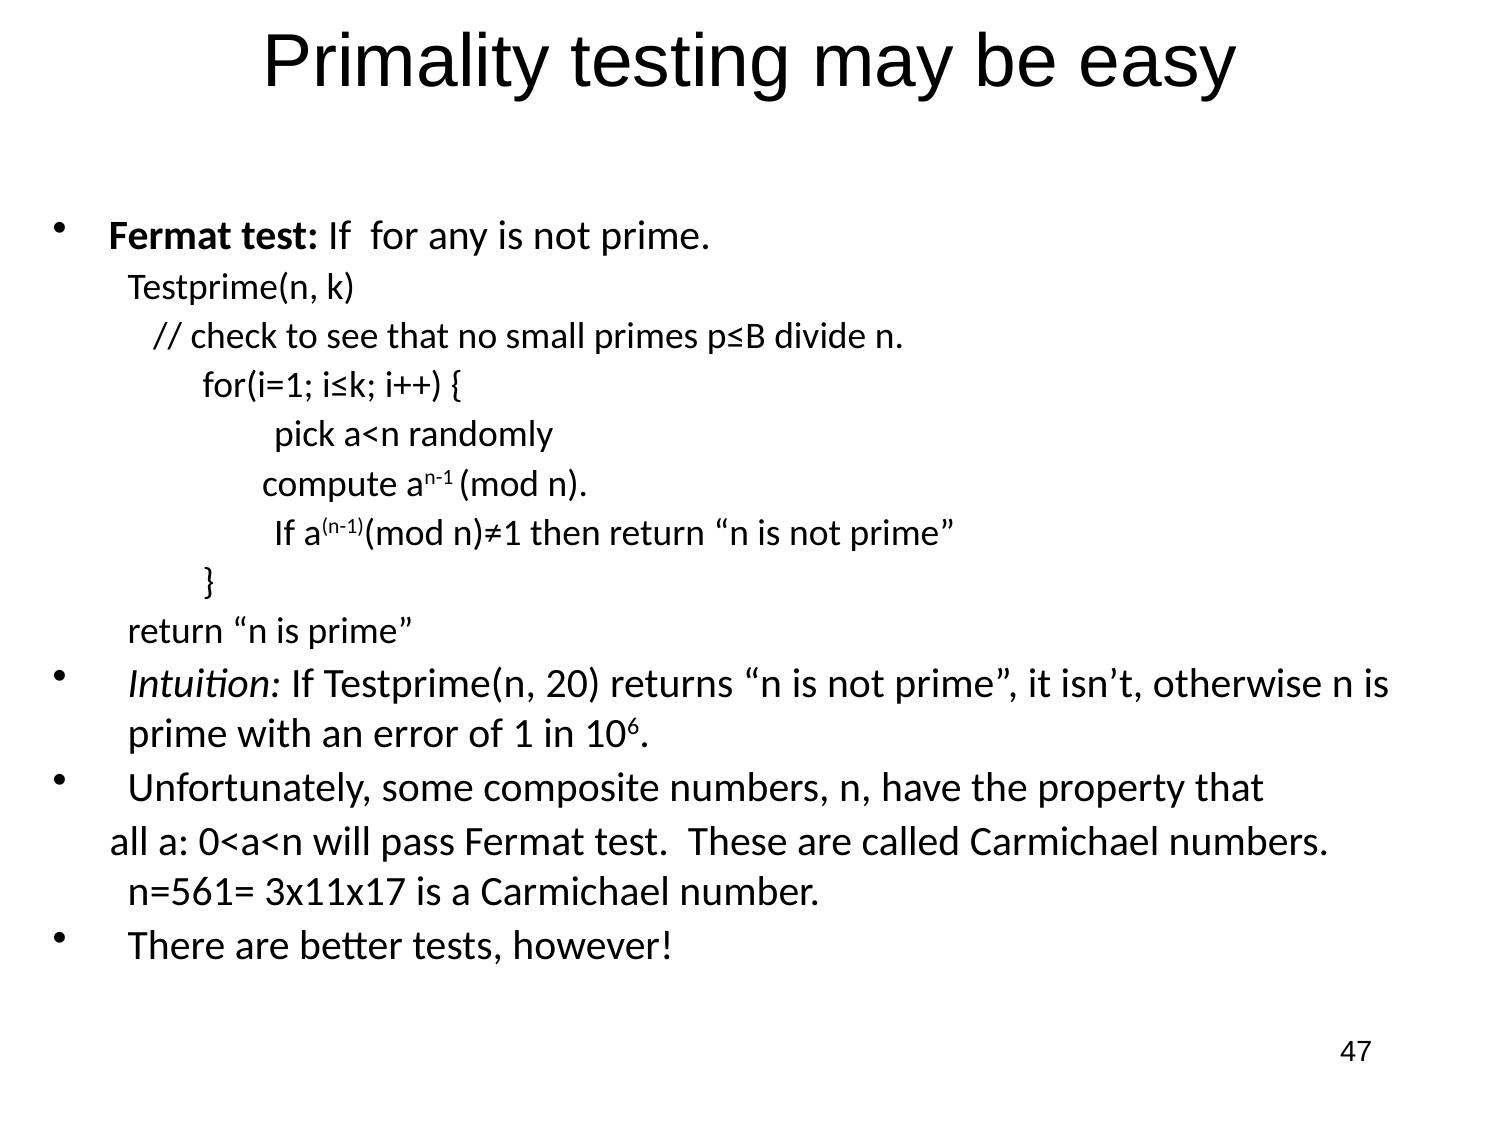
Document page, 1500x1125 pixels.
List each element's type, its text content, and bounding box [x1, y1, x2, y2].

title Primality testing may be easy [112, 0, 1388, 126]
slide_number 47 [1074, 1024, 1388, 1101]
